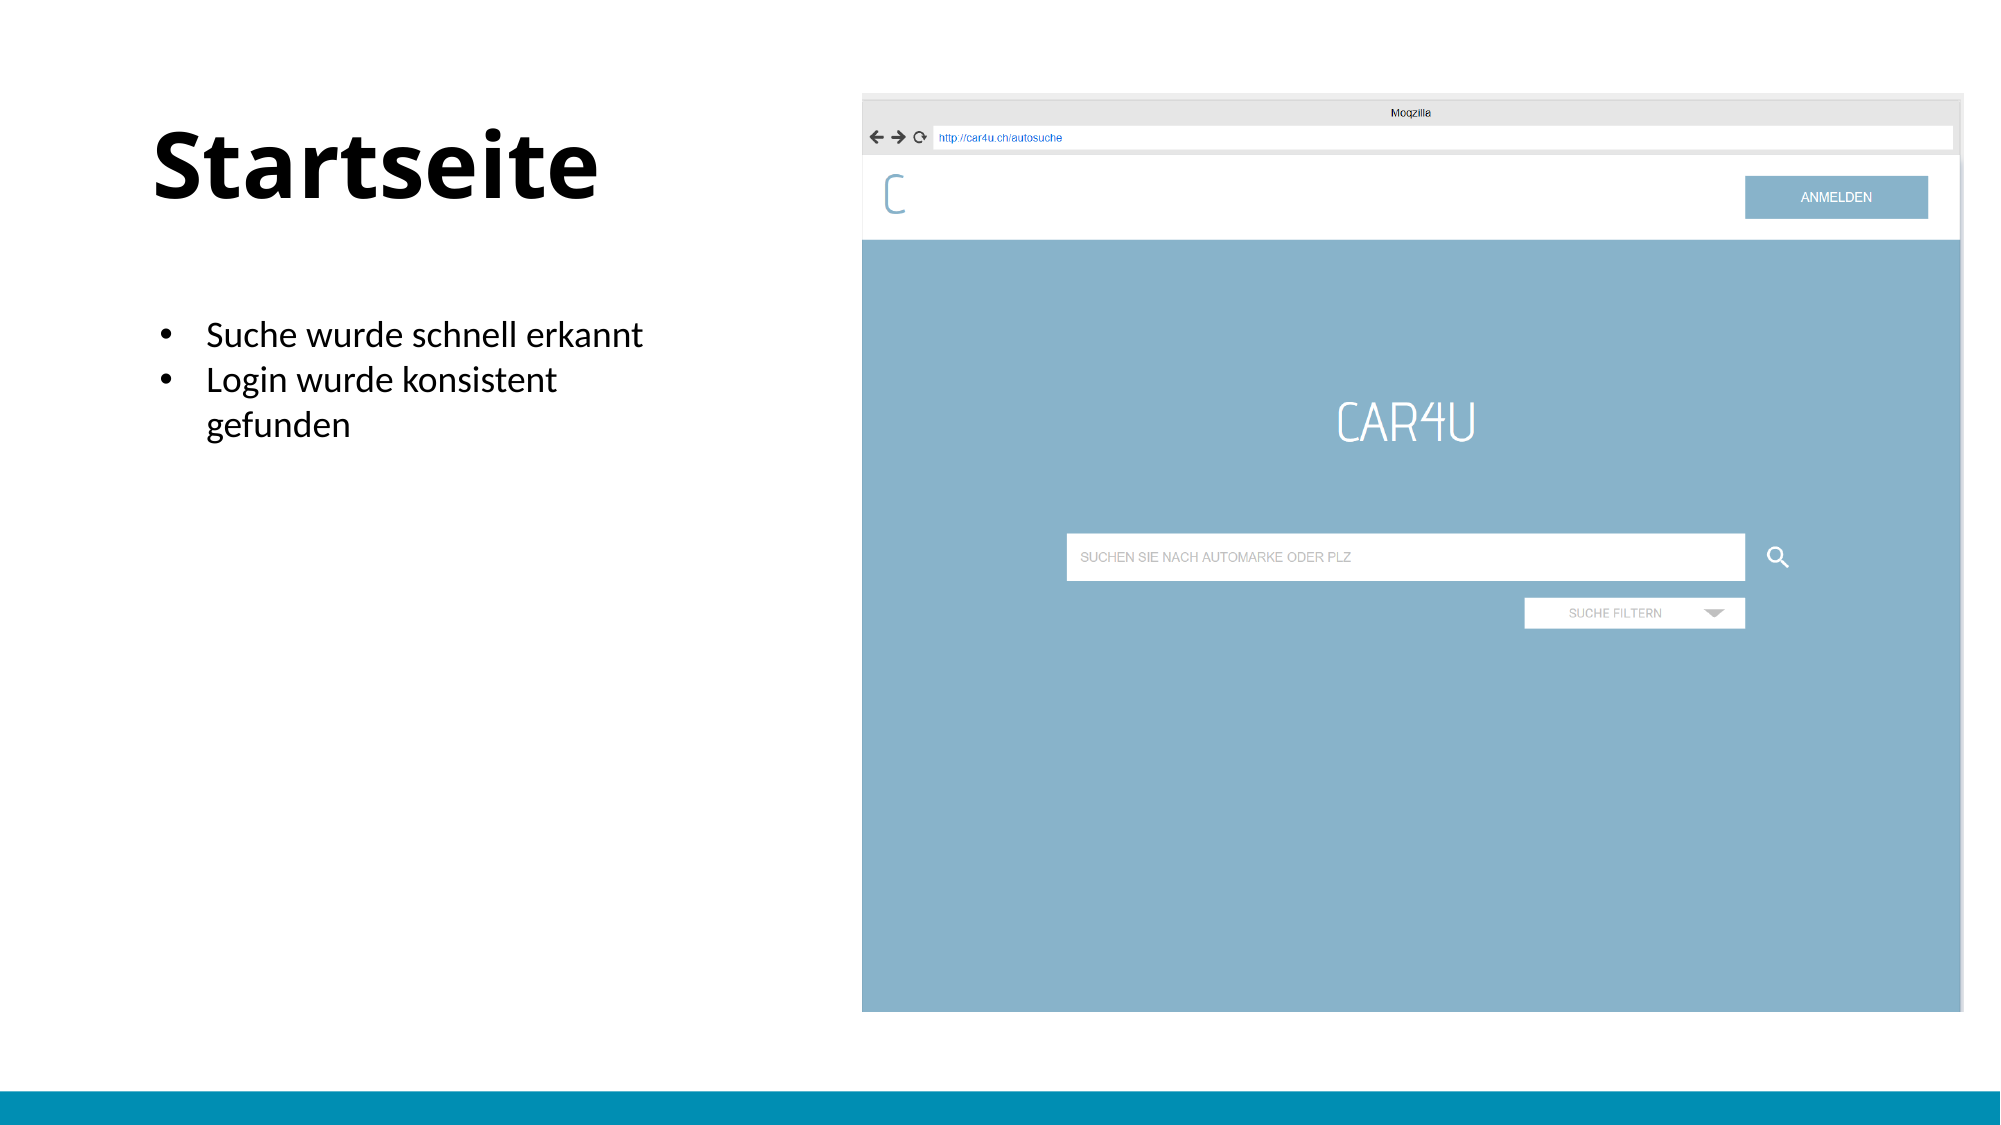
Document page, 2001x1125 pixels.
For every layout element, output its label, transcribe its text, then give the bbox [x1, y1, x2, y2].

text_box [0, 1090, 2000, 1125]
title Startseite [137, 59, 809, 278]
text_box Suche wurde schnell erkannt Login wurde konsistent gefunden [144, 303, 712, 453]
picture [862, 93, 1964, 1012]
